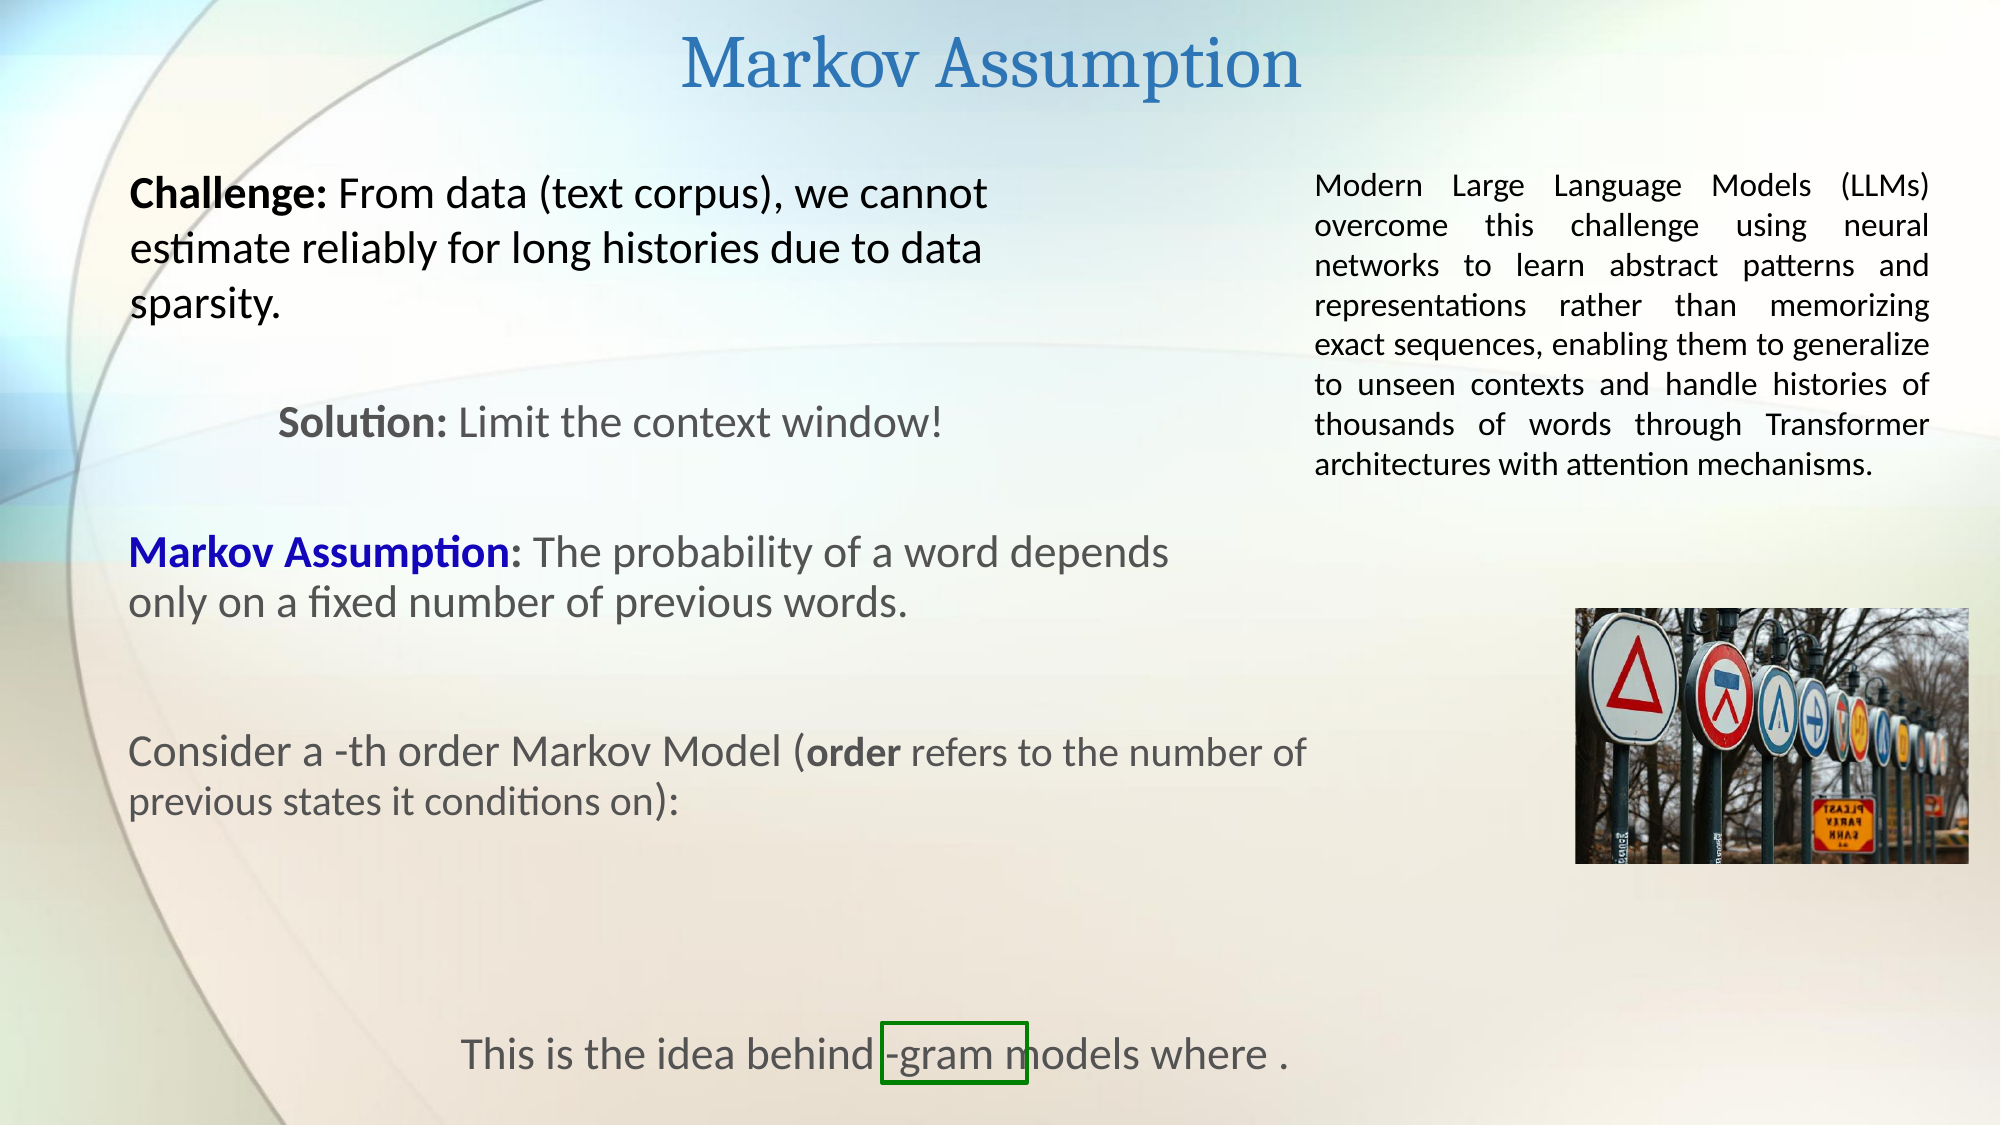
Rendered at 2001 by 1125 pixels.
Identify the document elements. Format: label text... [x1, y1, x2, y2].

text_box Markov Assumption [77, 11, 1907, 105]
text_box Challenge: From data (text corpus), we cannot estimate reliably for long histories due to data sparsity. [113, 155, 1147, 336]
text_box Modern Large Language Models (LLMs) overcome this challenge using neural networks to learn abstract patterns and representations rather than memorizing exact sequences, enabling them to generalize to unseen contexts and handle histories of thousands of words through Transformer architectures with attention mechanisms. [1299, 155, 1946, 490]
text_box [881, 1022, 1027, 1083]
text_box Solution: Limit the context window! [263, 390, 970, 468]
text_box Markov Assumption: The probability of a word depends only on a fixed number of previous words. [113, 520, 1222, 638]
picture [0, 0, 2001, 1125]
